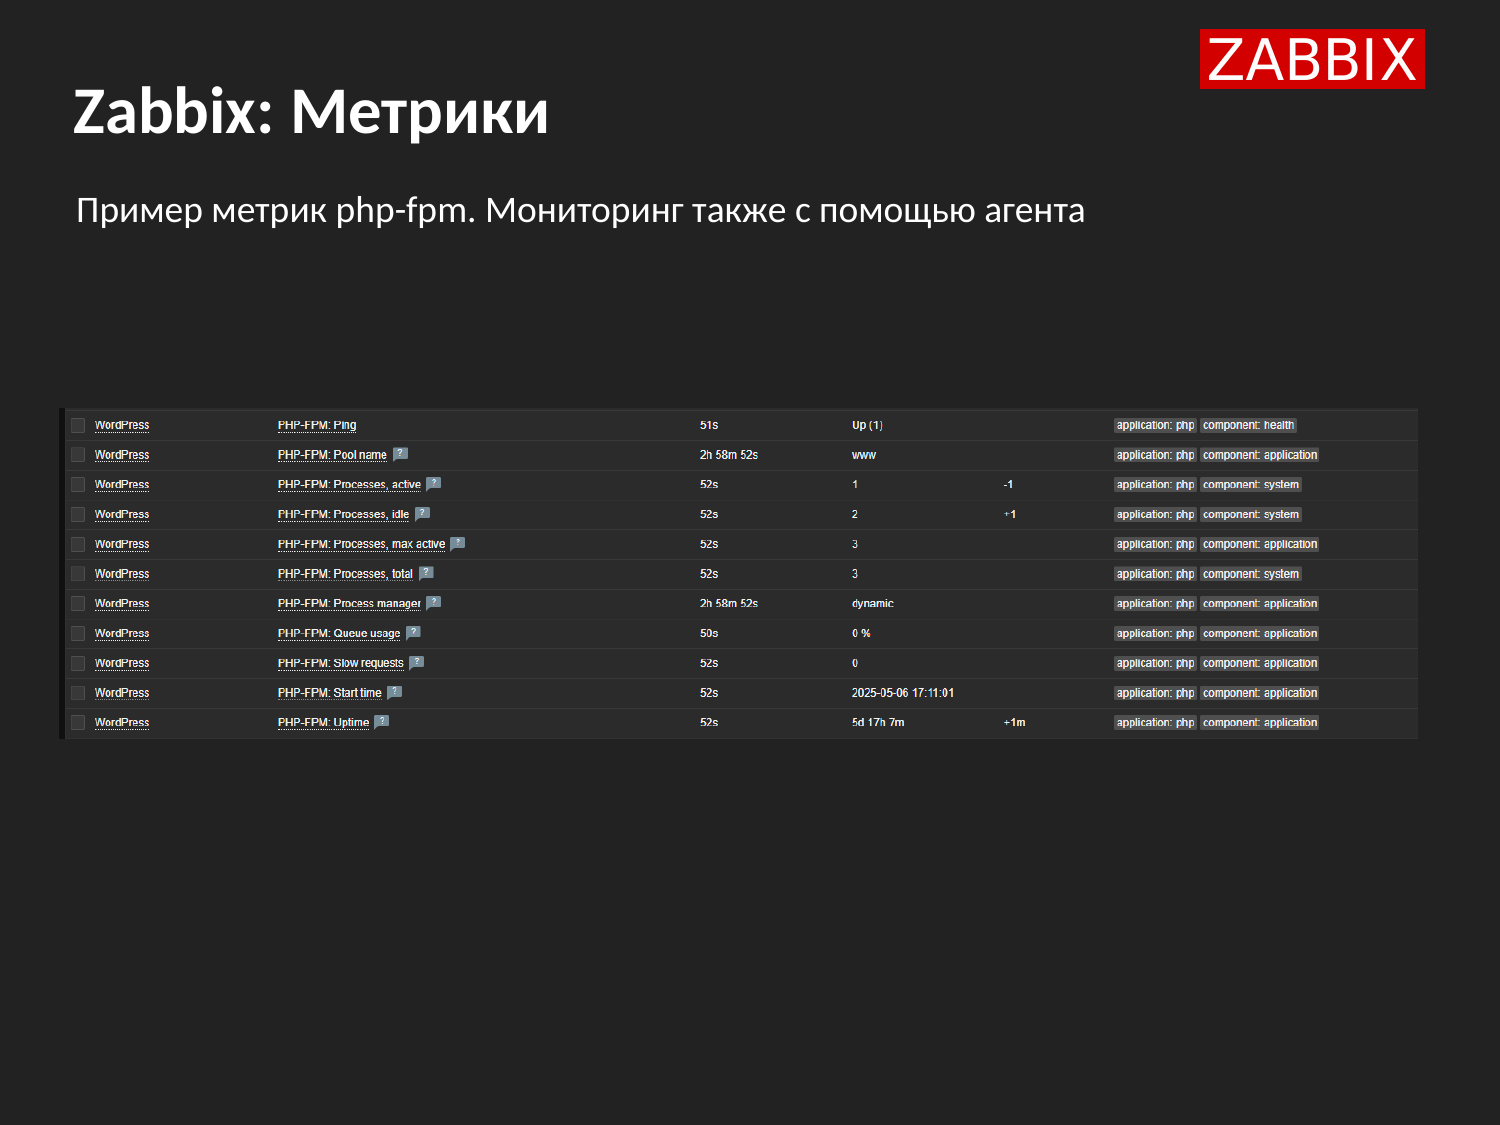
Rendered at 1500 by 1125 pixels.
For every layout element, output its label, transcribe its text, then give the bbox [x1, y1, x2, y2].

picture [1199, 29, 1426, 89]
picture [58, 408, 1418, 739]
text_box Zabbix: Метрики [59, 58, 567, 154]
text_box Пример метрик php-fpm. Мониторинг также с помощью агента [61, 177, 1102, 237]
